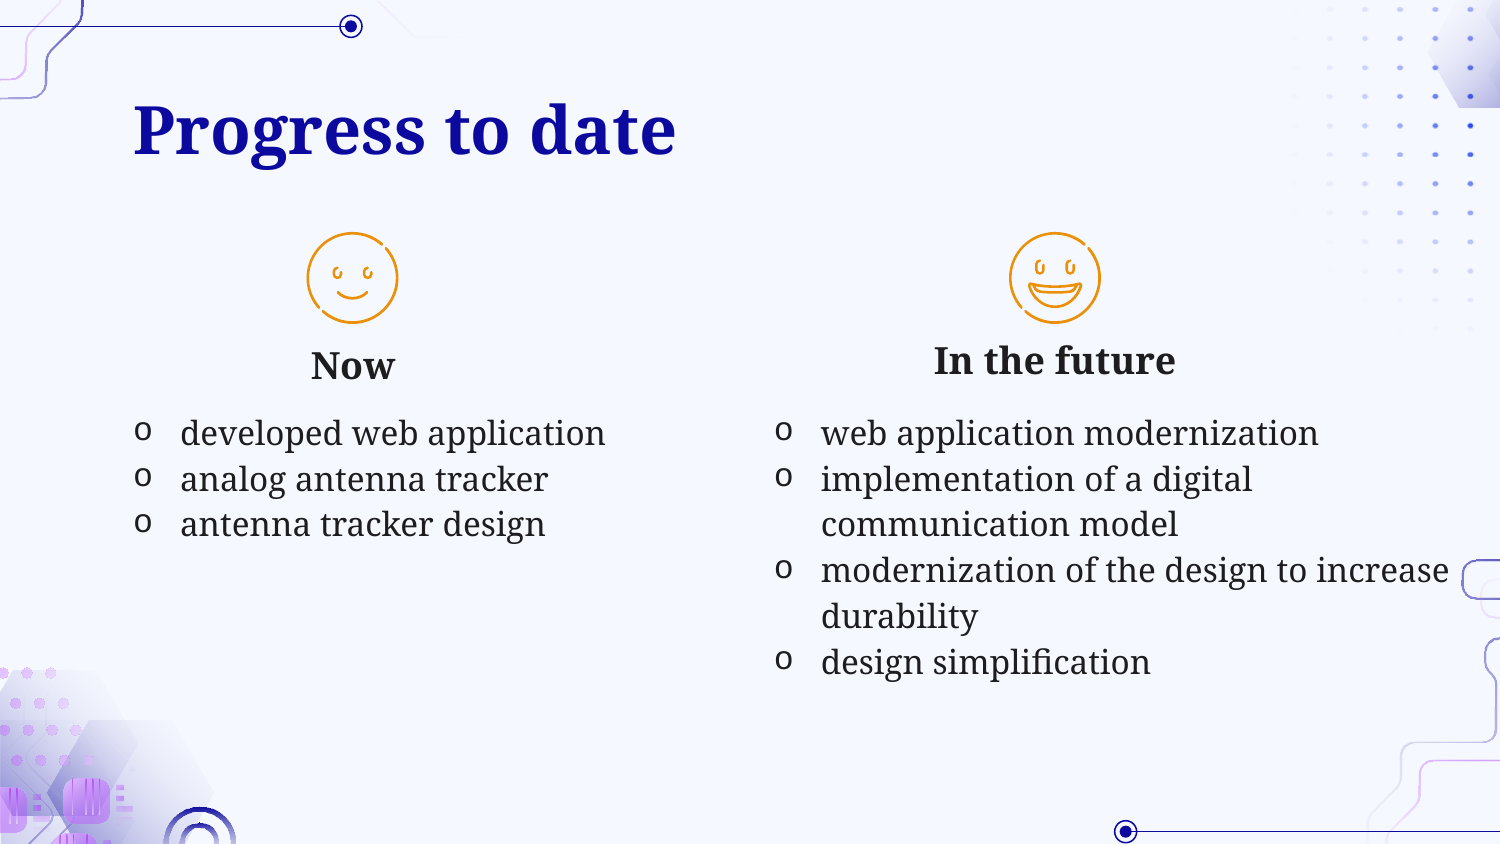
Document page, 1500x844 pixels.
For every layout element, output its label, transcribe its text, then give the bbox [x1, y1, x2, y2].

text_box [1008, 231, 1102, 325]
subtitle Now [295, 336, 680, 402]
subtitle developed web application analog antenna tracker antenna tracker design [118, 390, 680, 608]
picture [1243, 0, 1500, 352]
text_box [305, 231, 400, 325]
subtitle In the future [863, 331, 1248, 397]
subtitle web application modernization implementation of a digital communication model modernization of the design to increase durability design simplification [758, 390, 1471, 608]
title Progress to date [118, 72, 1382, 167]
